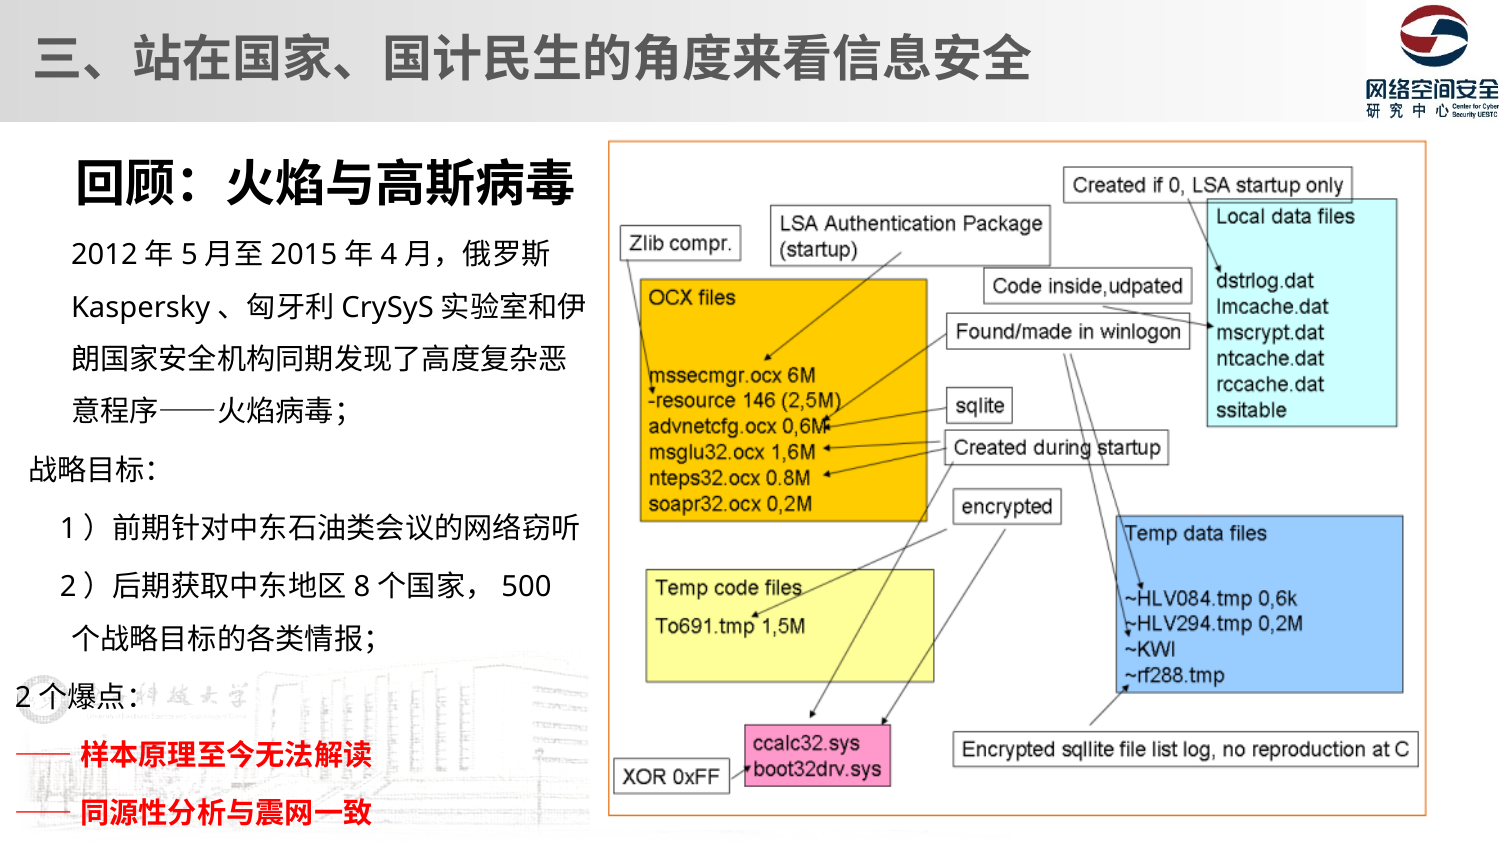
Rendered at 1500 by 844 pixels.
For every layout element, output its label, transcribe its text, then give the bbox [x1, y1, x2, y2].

text_box 三、站在国家、国计民生的角度来看信息安全 [17, 19, 1258, 95]
text_box 回顾：火焰与高斯病毒 [61, 144, 584, 210]
picture [1366, 0, 1499, 123]
text_box 2012年5月至2015年4月，俄罗斯Kaspersky、匈牙利CrySyS实验室和伊朗国家安全机构同期发现了高度复杂恶意程序——火焰病毒； 战略目标： 1）前期针对中东石油类会议的网络窃听 2）后期获取中东地区8个国家，500个战略目标的各类情报； 2个爆点： ——样本原理至今无法解读 ——同源性分析与震网一致 [0, 210, 584, 778]
picture [589, 132, 1456, 830]
